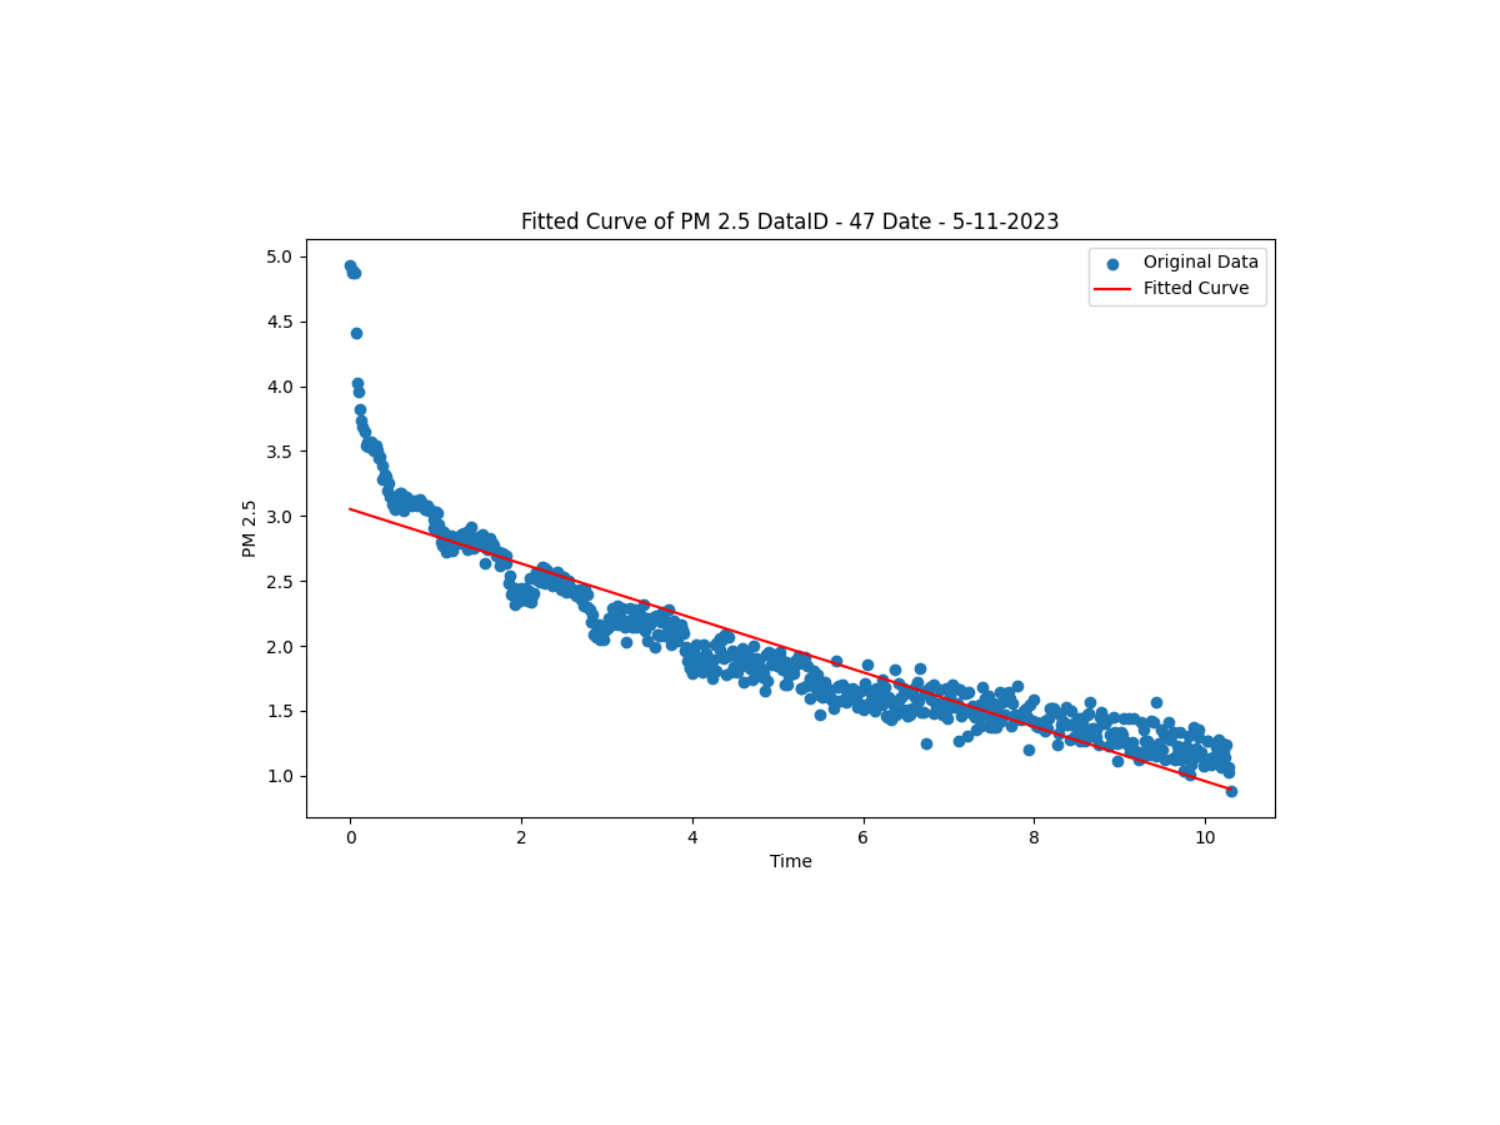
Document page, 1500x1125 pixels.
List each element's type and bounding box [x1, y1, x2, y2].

picture [149, 149, 1401, 901]
